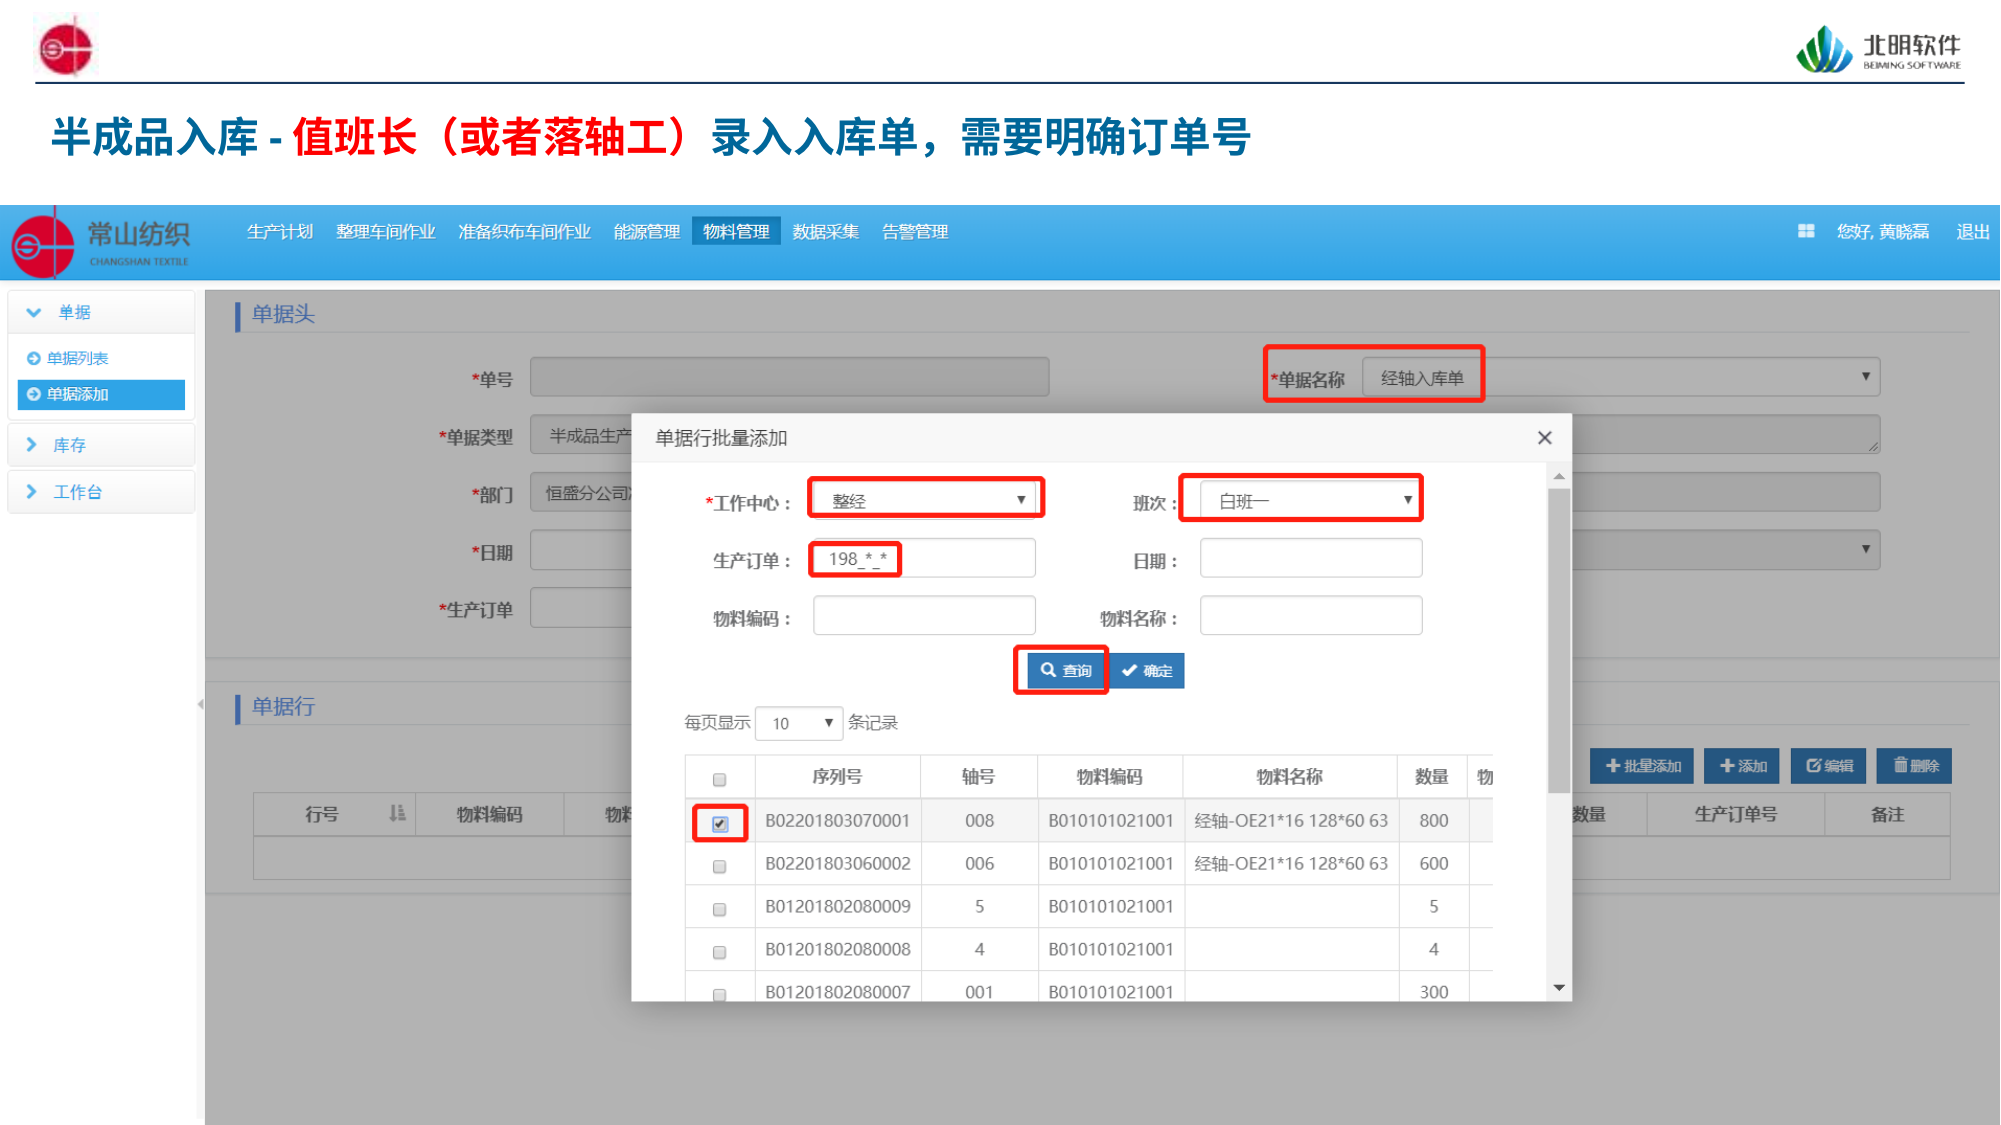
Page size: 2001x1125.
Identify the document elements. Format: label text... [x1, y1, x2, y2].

picture [33, 12, 99, 81]
picture [0, 205, 2000, 1125]
title 半成品入库-值班长（或者落轴工）录入入库单，需要明确订单号 [35, 103, 1965, 179]
picture [1795, 22, 1965, 78]
